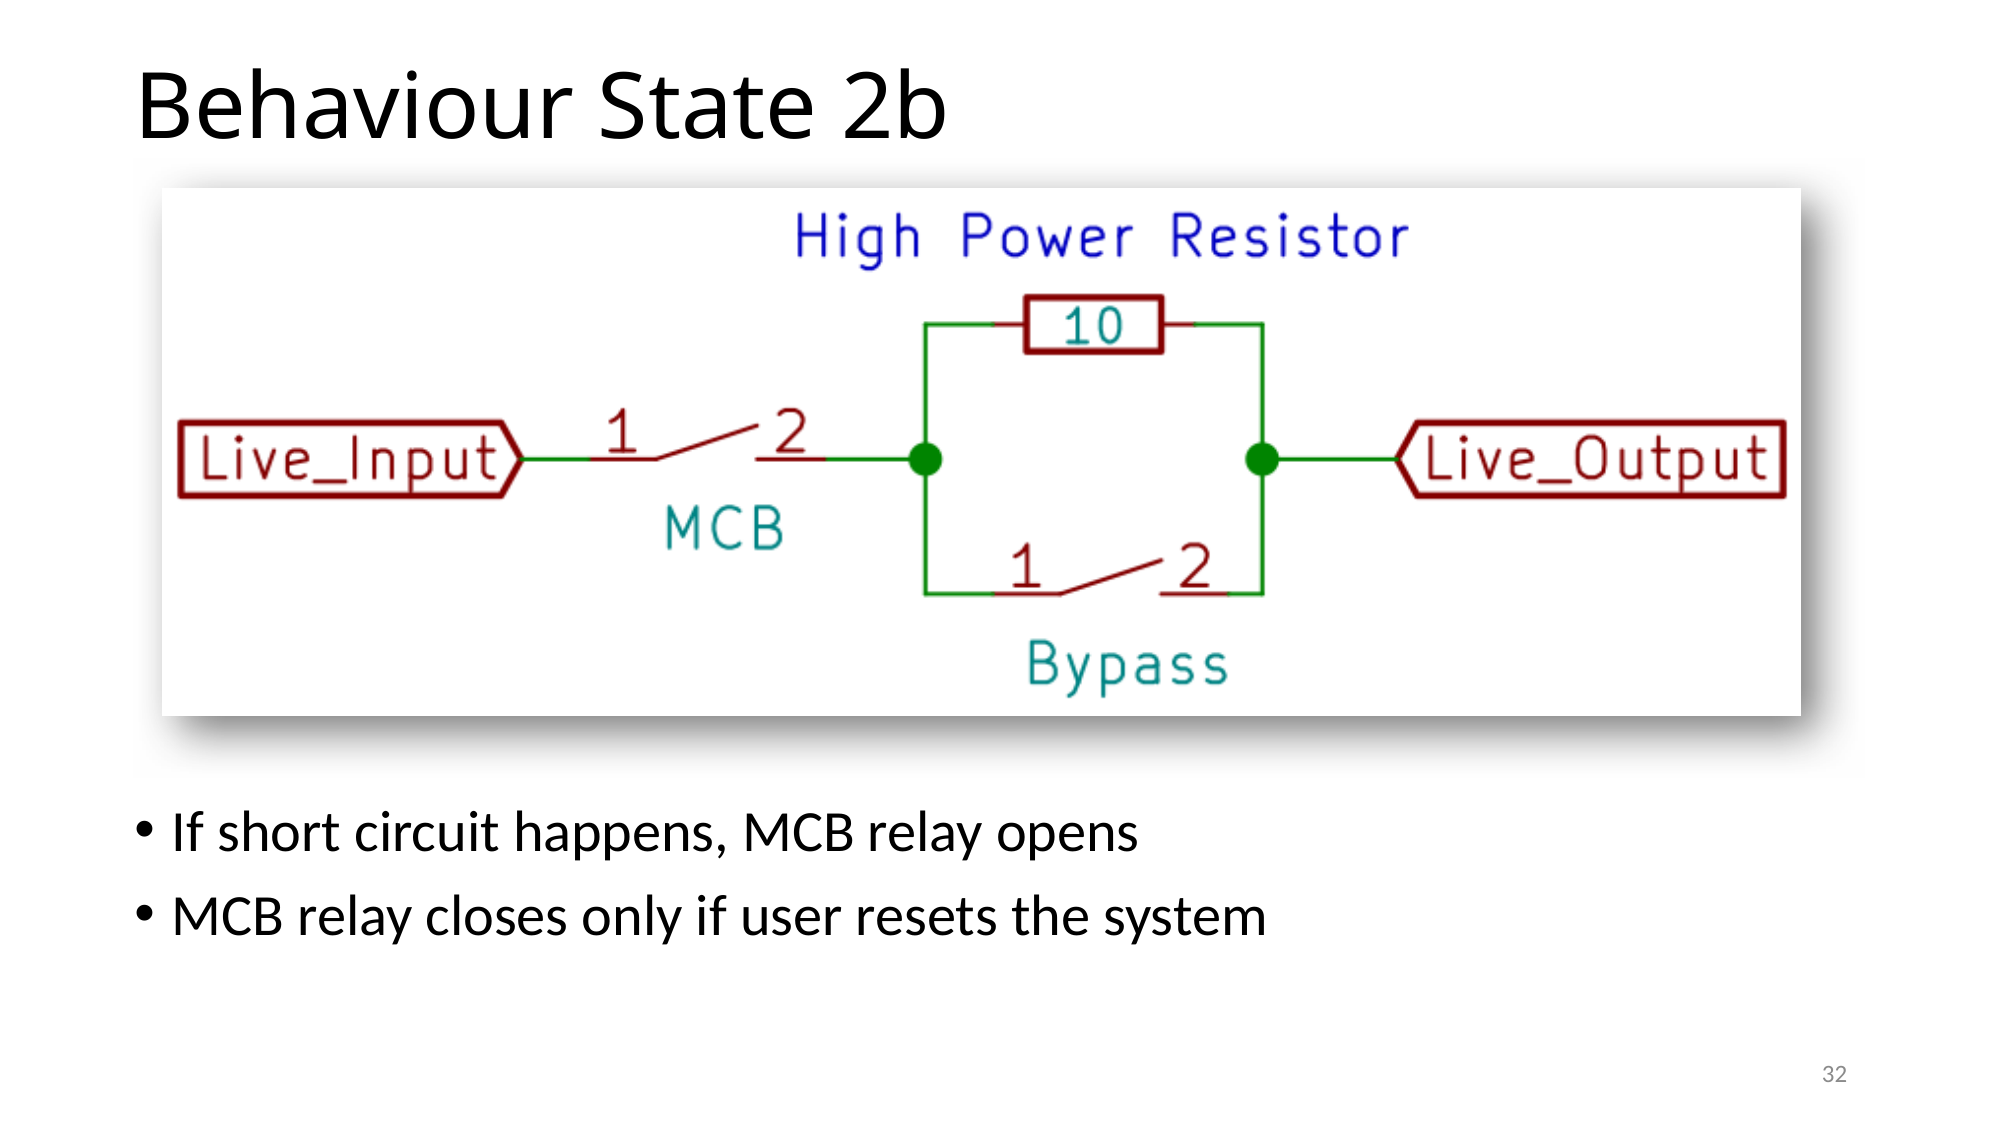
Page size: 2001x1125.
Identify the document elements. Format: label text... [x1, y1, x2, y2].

picture [162, 188, 1801, 717]
title Behaviour State 2b [119, 0, 1845, 218]
list If short circuit happens, MCB relay opens MCB relay closes only if user resets the system [119, 793, 1845, 1103]
slide_number 32 [1412, 1042, 1863, 1103]
